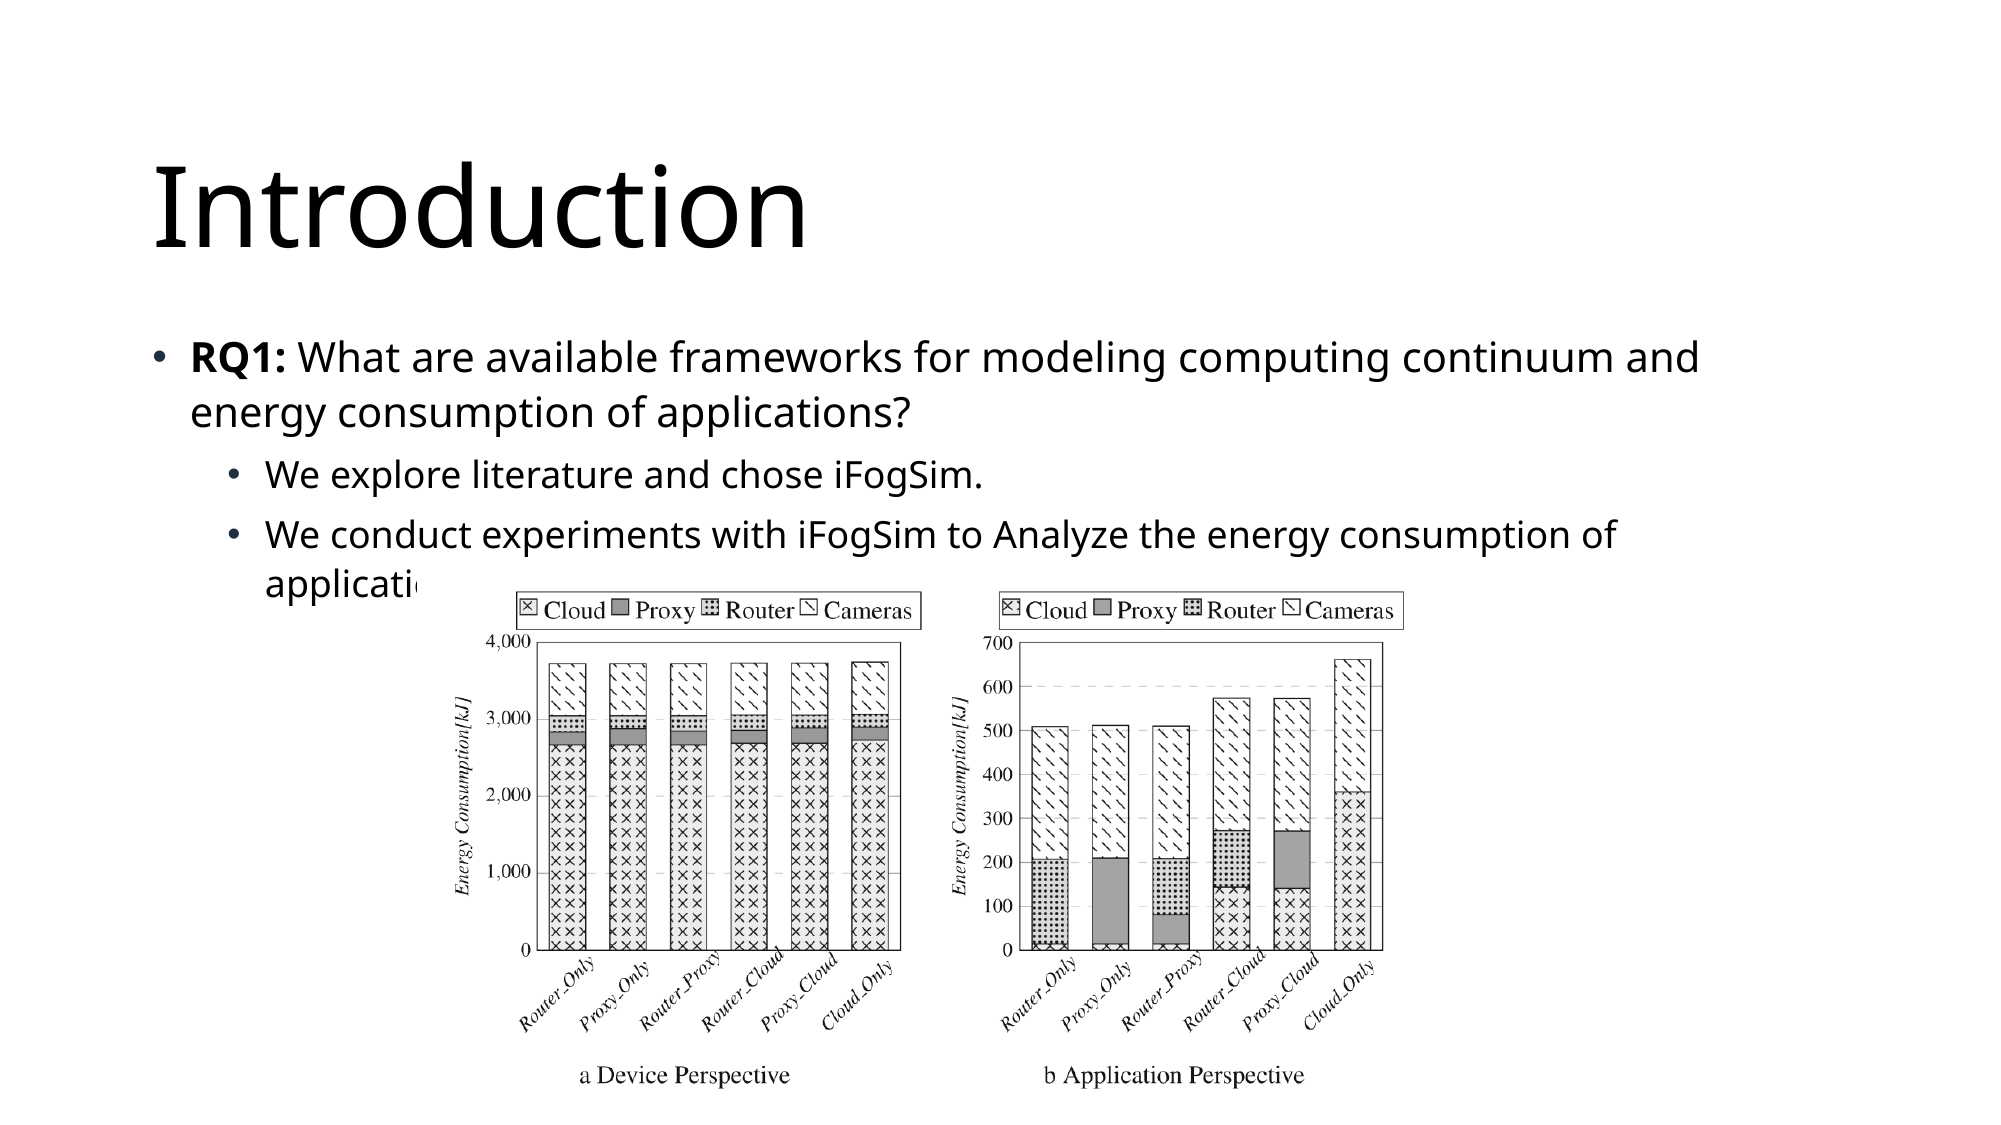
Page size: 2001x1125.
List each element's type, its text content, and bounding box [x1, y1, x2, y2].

list RQ1: What are available frameworks for modeling computing continuum and energy consumption of applications? We explore literature and chose iFogSim. We conduct experiments with iFogSim to Analyze the energy consumption of applications. [137, 318, 1863, 1014]
picture [417, 562, 1433, 1106]
title Introduction [137, 59, 1863, 278]
